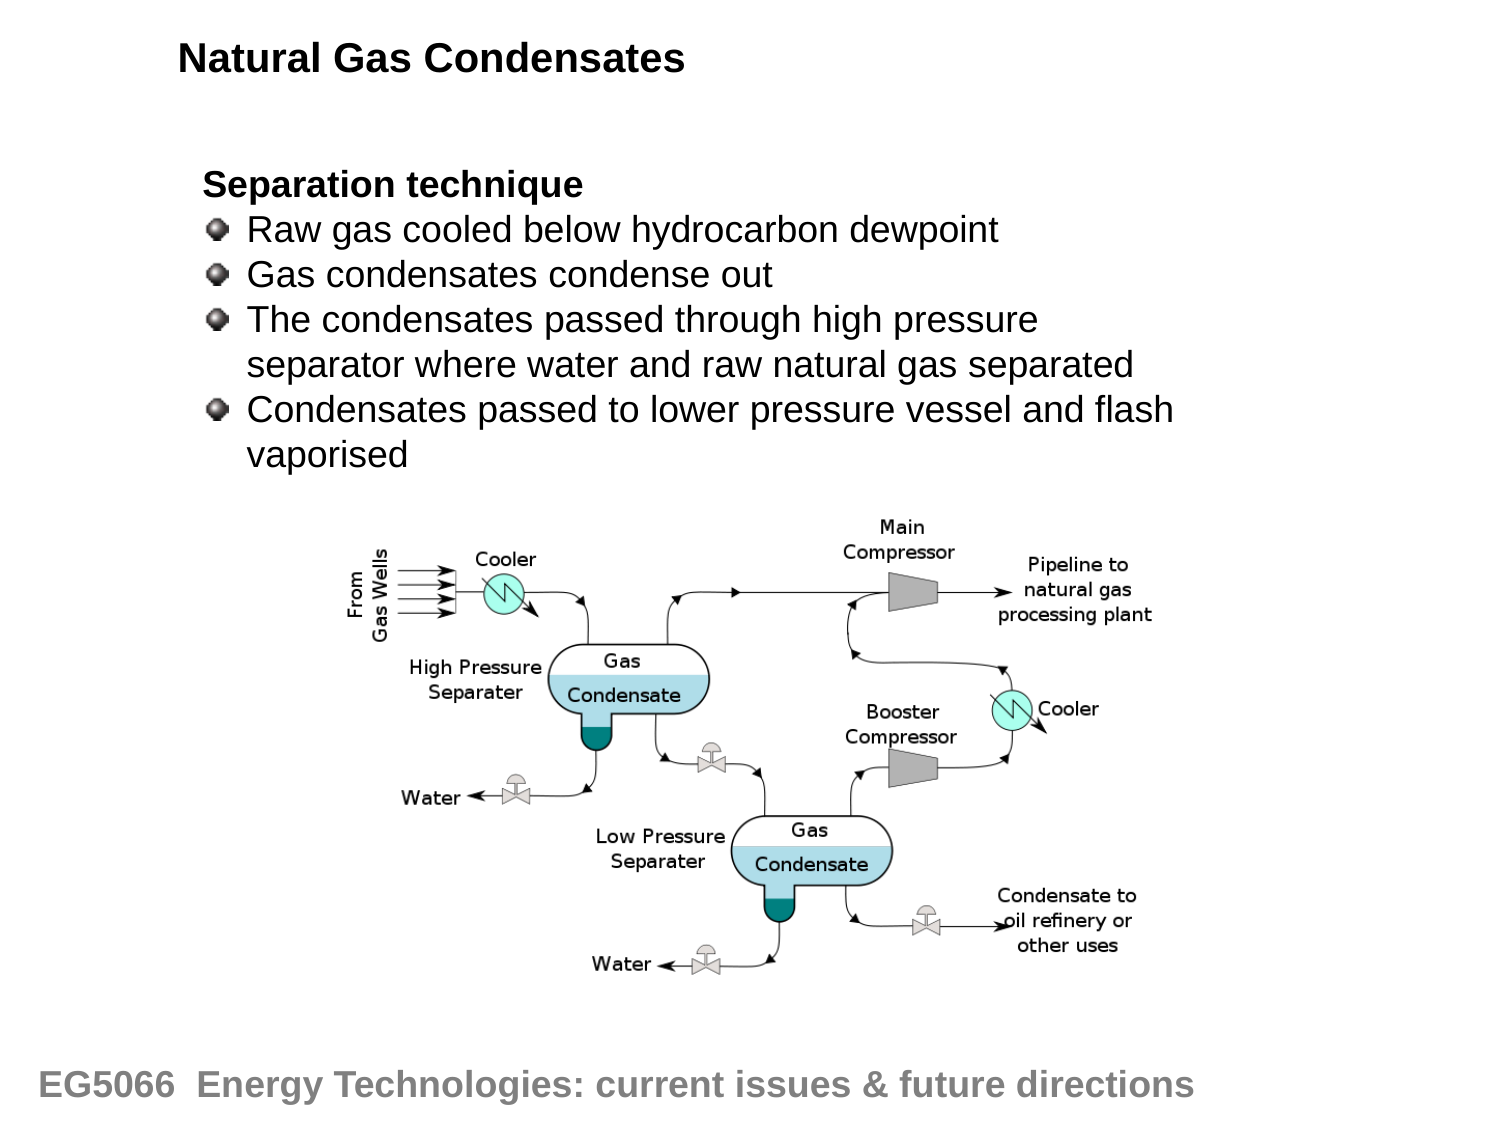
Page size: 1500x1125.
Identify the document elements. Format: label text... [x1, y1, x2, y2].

picture [202, 304, 229, 331]
picture [202, 214, 229, 241]
picture [202, 394, 229, 421]
picture [331, 480, 1161, 1033]
text_box Separation technique Raw gas cooled below hydrocarbon dewpoint Gas condensates condense out The condensates passed through high pressure separator where water and raw natural gas separated Condensates passed to lower pressure vessel and flash vaporised [187, 152, 1207, 483]
picture [202, 259, 229, 286]
text_box EG5066 Energy Technologies: current issues & future directions [23, 1052, 1313, 1113]
text_box Natural Gas Condensates [162, 23, 702, 89]
